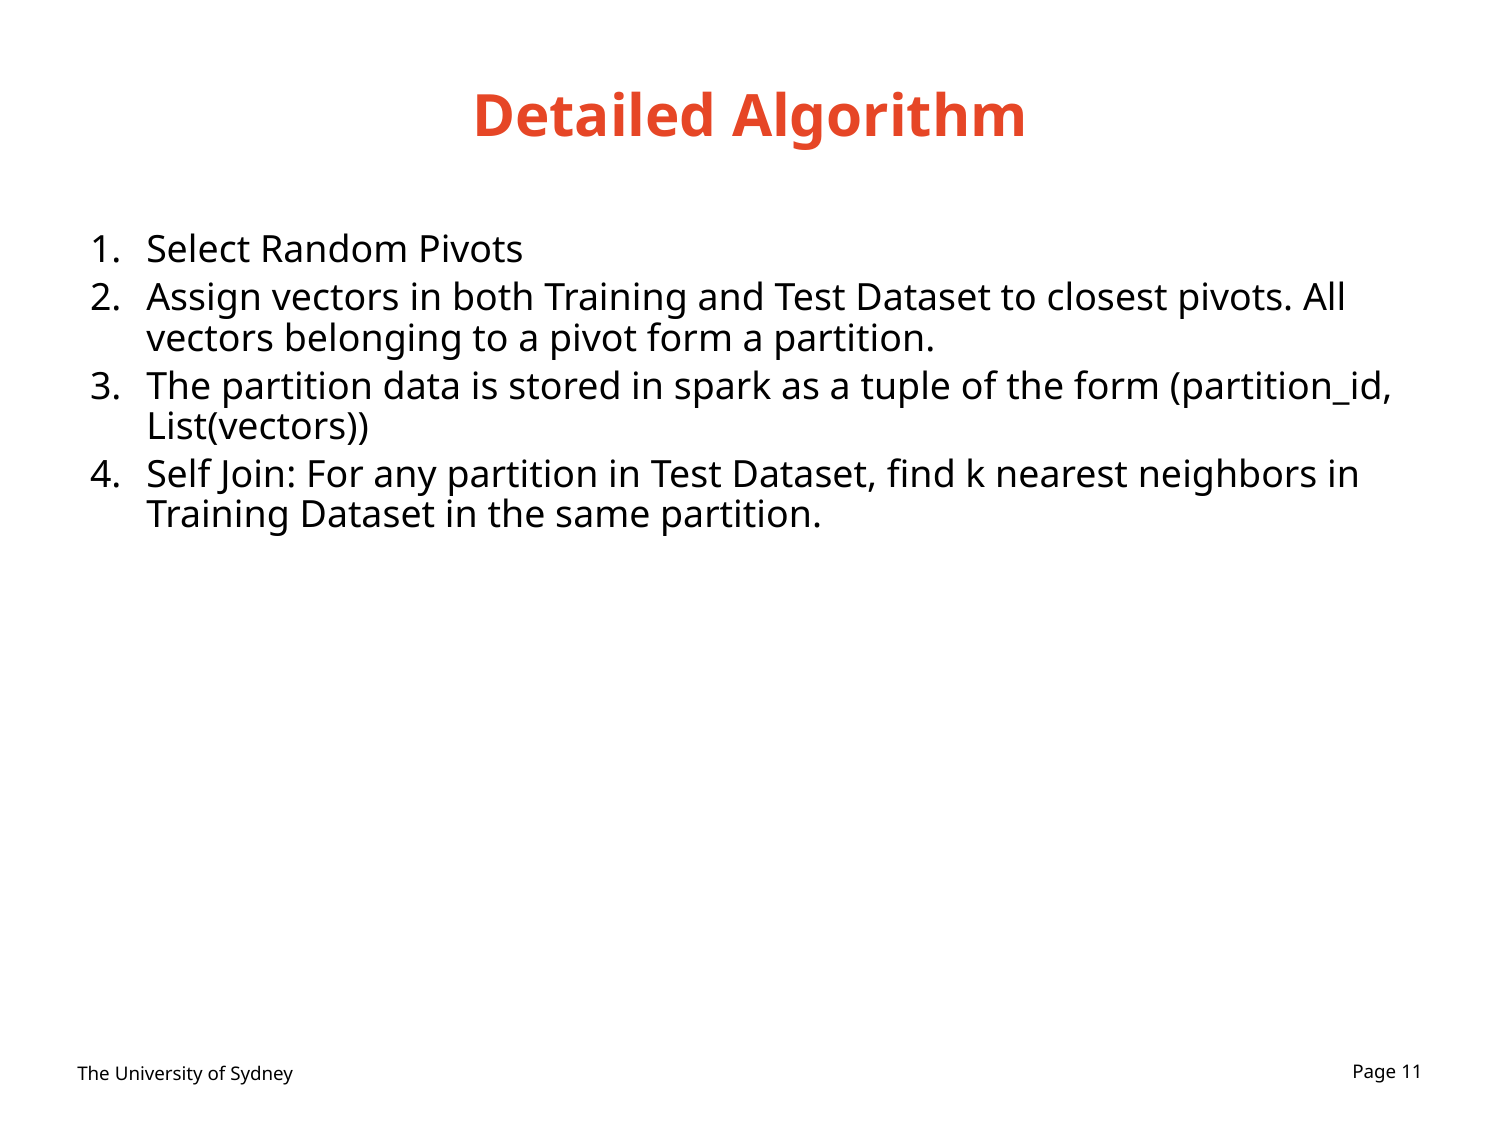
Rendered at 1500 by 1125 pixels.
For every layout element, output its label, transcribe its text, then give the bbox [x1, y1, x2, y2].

title Detailed Algorithm [75, 19, 1425, 207]
list Select Random Pivots Assign vectors in both Training and Test Dataset to closest pivots. All vectors belonging to a pivot form a partition. The partition data is stored in spark as a tuple of the form (partition_id, List(vectors)) Self Join: For any partition in Test Dataset, find k nearest neighbors in Training Dataset in the same partition. [75, 222, 1425, 1005]
